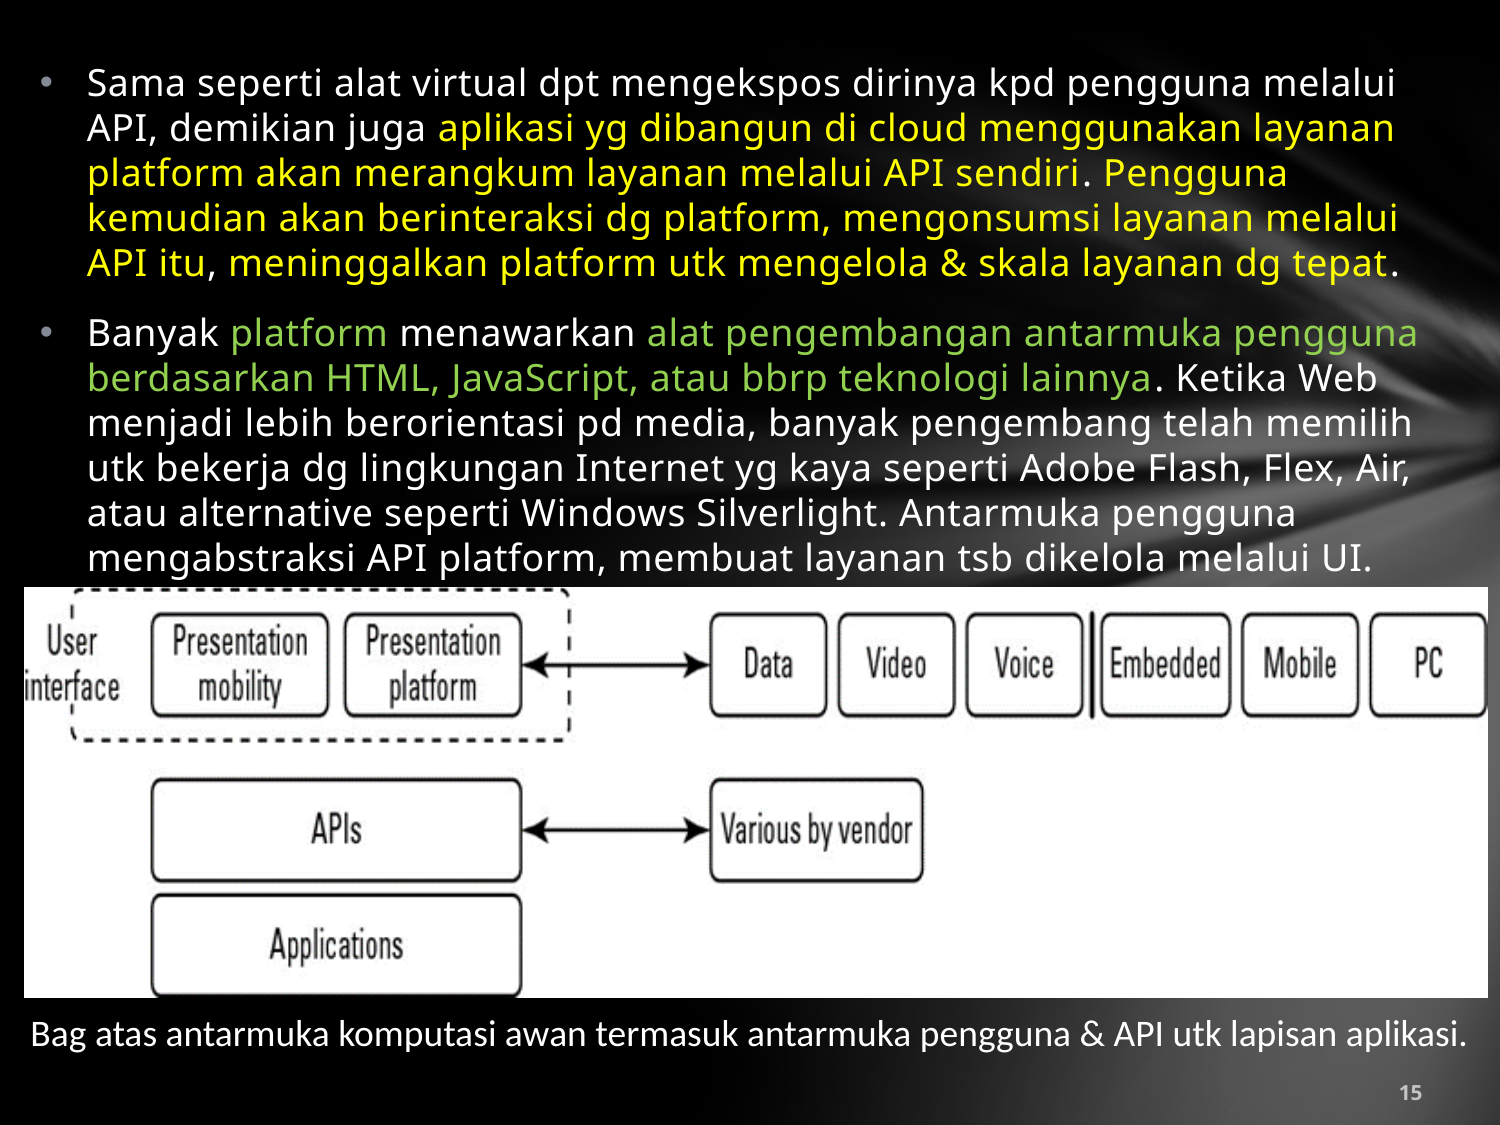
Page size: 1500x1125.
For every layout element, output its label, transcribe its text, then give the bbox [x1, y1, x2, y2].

slide_number 15 [1293, 1073, 1438, 1115]
picture [24, 586, 1488, 998]
text_box Bag atas antarmuka komputasi awan termasuk antarmuka pengguna & API utk lapisan aplikasi. [0, 998, 1500, 1062]
list Sama seperti alat virtual dpt mengekspos dirinya kpd pengguna melalui API, demikian juga aplikasi yg dibangun di cloud menggunakan layanan platform akan merangkum layanan melalui API sendiri. Pengguna kemudian akan berinteraksi dg platform, mengonsumsi layanan melalui API itu, meninggalkan platform utk mengelola & skala layanan dg tepat. Banyak platform menawarkan alat pengembangan antarmuka pengguna berdasarkan HTML, JavaScript, atau bbrp teknologi lainnya. Ketika Web menjadi lebih berorientasi pd media, banyak pengembang telah memilih utk bekerja dg lingkungan Internet yg kaya seperti Adobe Flash, Flex, Air, atau alternative seperti Windows Silverlight. Antarmuka pengguna mengabstraksi API platform, membuat layanan tsb dikelola melalui UI. [24, 51, 1488, 586]
